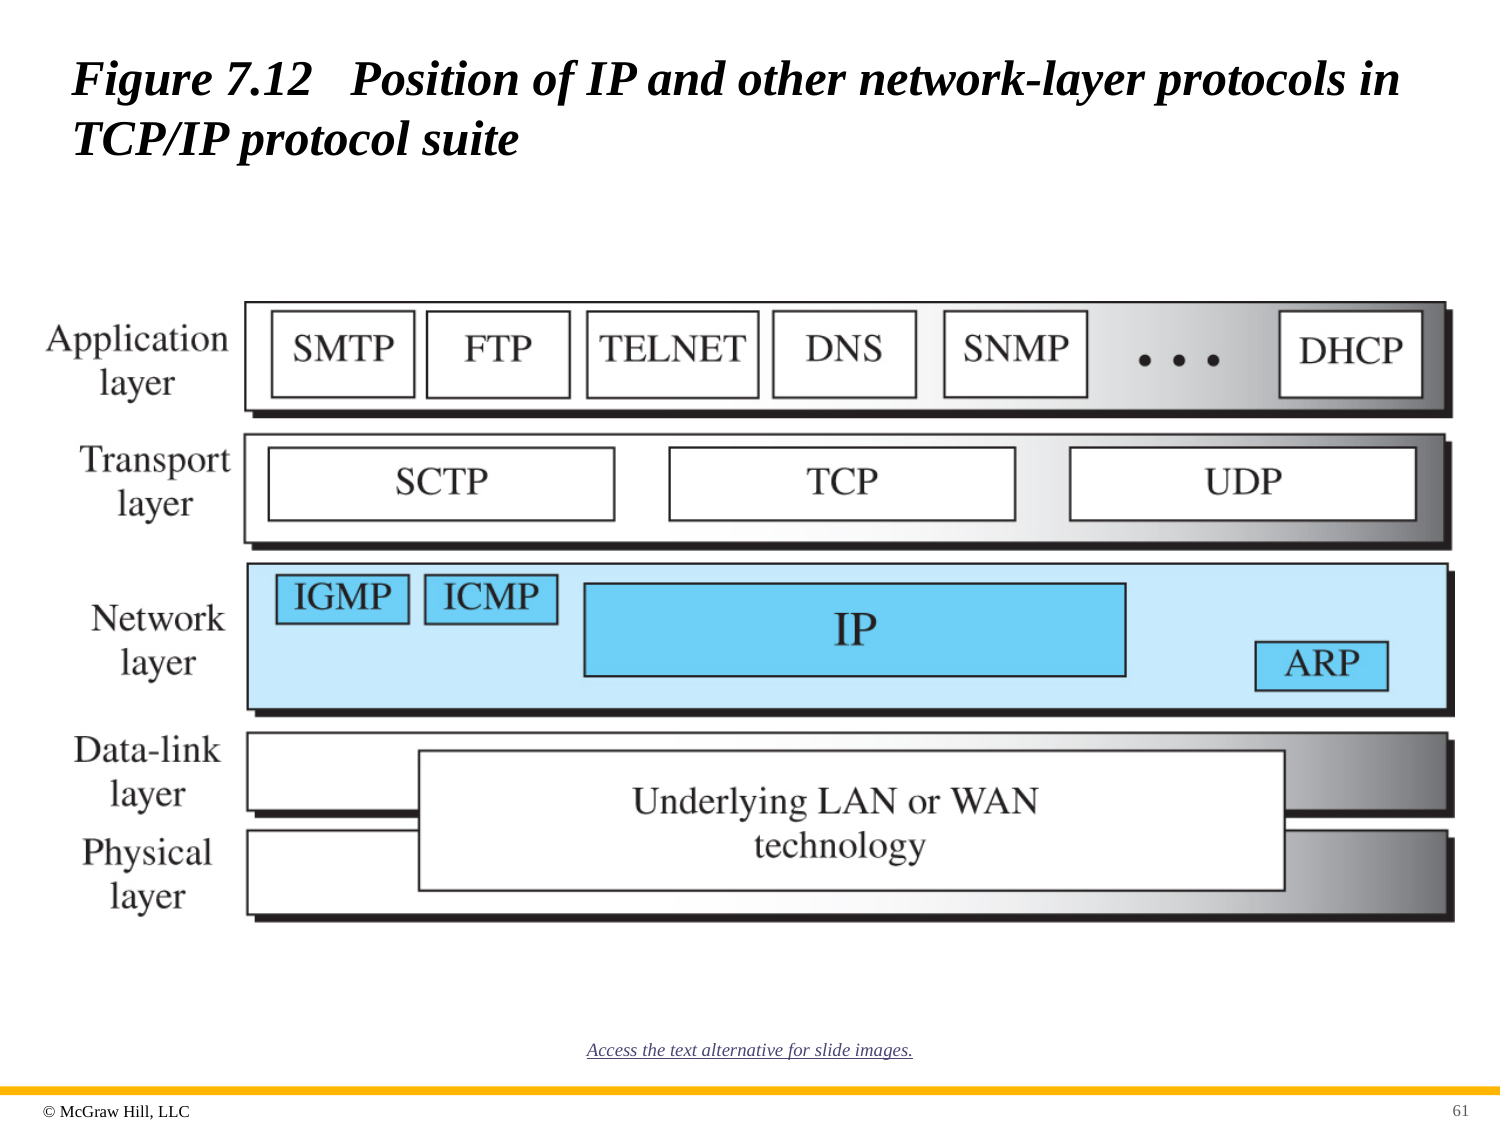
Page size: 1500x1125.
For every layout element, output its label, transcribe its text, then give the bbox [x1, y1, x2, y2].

slide_number 61 [1418, 1096, 1477, 1123]
title Figure 7.12 Position of IP and other network-layer protocols in TCP/IP protocol suite [56, 50, 1444, 162]
picture [44, 301, 1455, 925]
list Access the text alternative for slide images. [525, 1033, 975, 1066]
